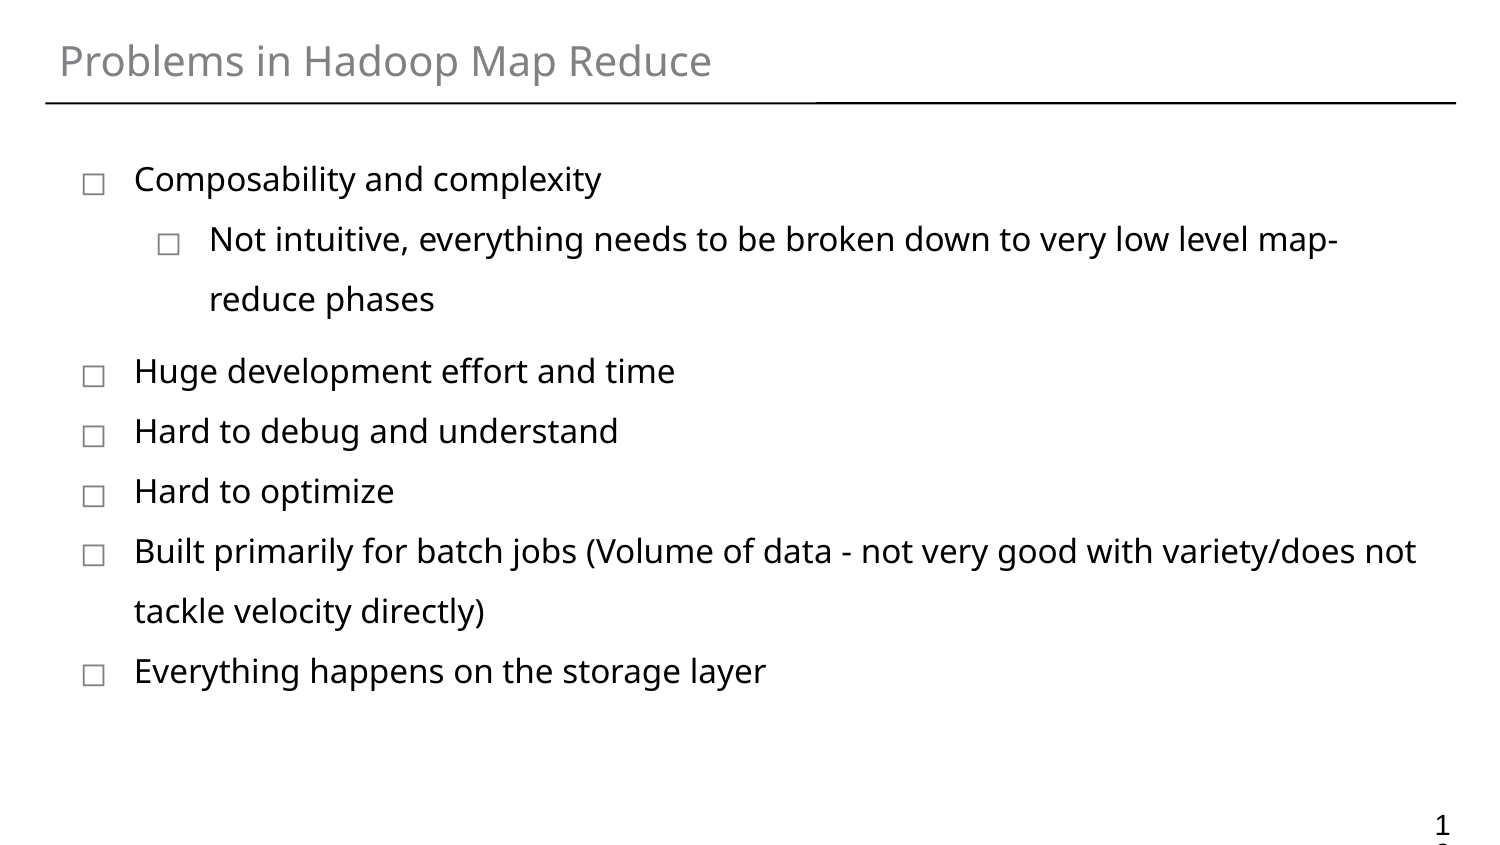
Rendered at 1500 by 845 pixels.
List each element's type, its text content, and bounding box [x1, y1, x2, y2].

list Composability and complexity Not intuitive, everything needs to be broken down to very low level map-reduce phases Huge development effort and time Hard to debug and understand Hard to optimize Built primarily for batch jobs (Volume of data - not very good with variety/does not tackle velocity directly) Everything happens on the storage layer [43, 123, 1457, 785]
title Problems in Hadoop Map Reduce [43, 34, 1457, 98]
slide_number ‹#› [1425, 801, 1457, 827]
